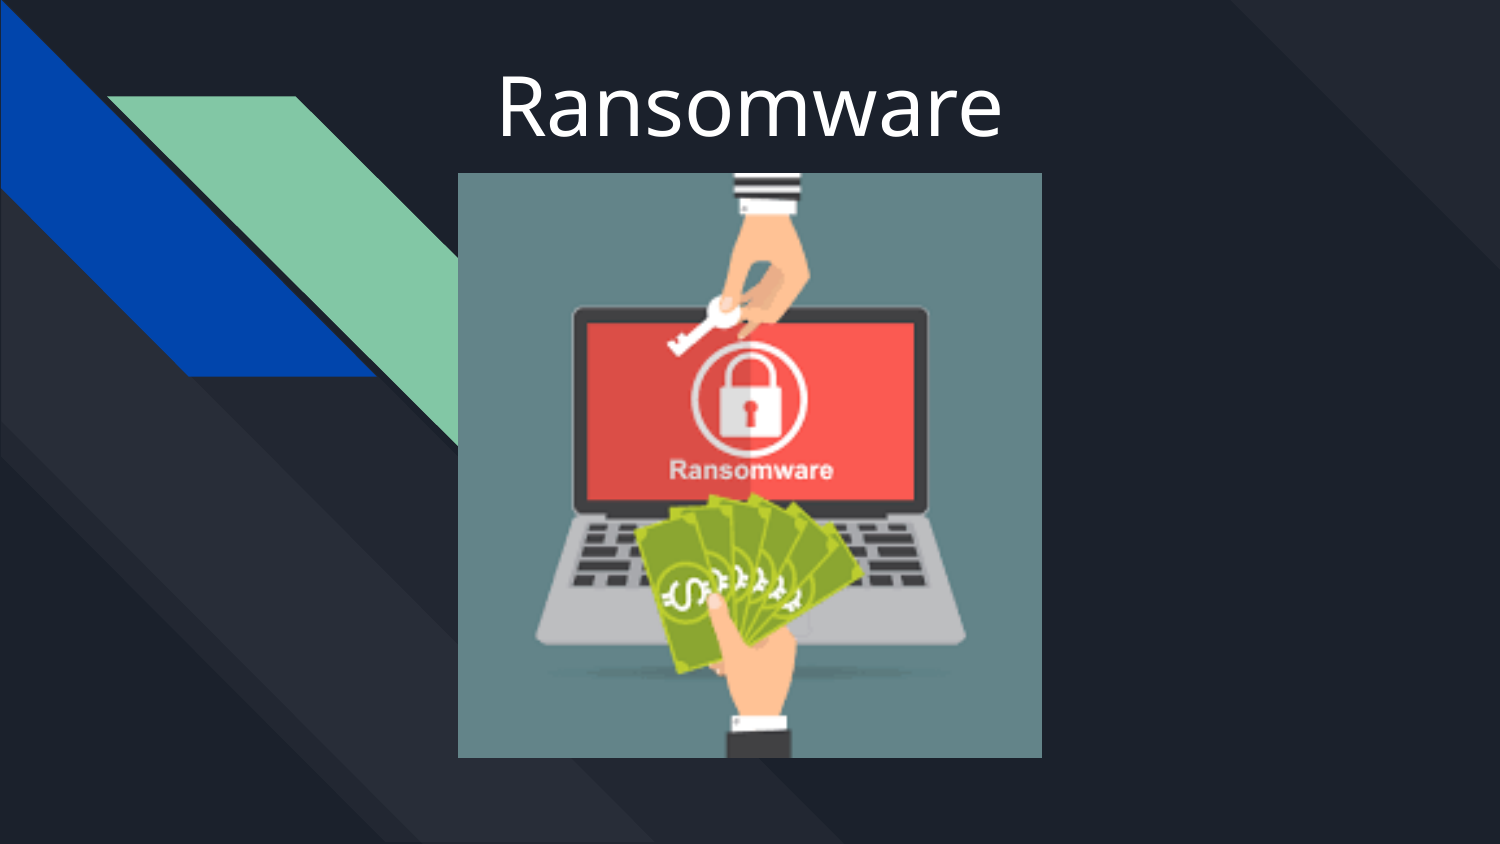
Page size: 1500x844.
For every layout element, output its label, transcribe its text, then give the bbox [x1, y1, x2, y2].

picture [457, 173, 1043, 758]
title Ransomware [338, 38, 1162, 298]
